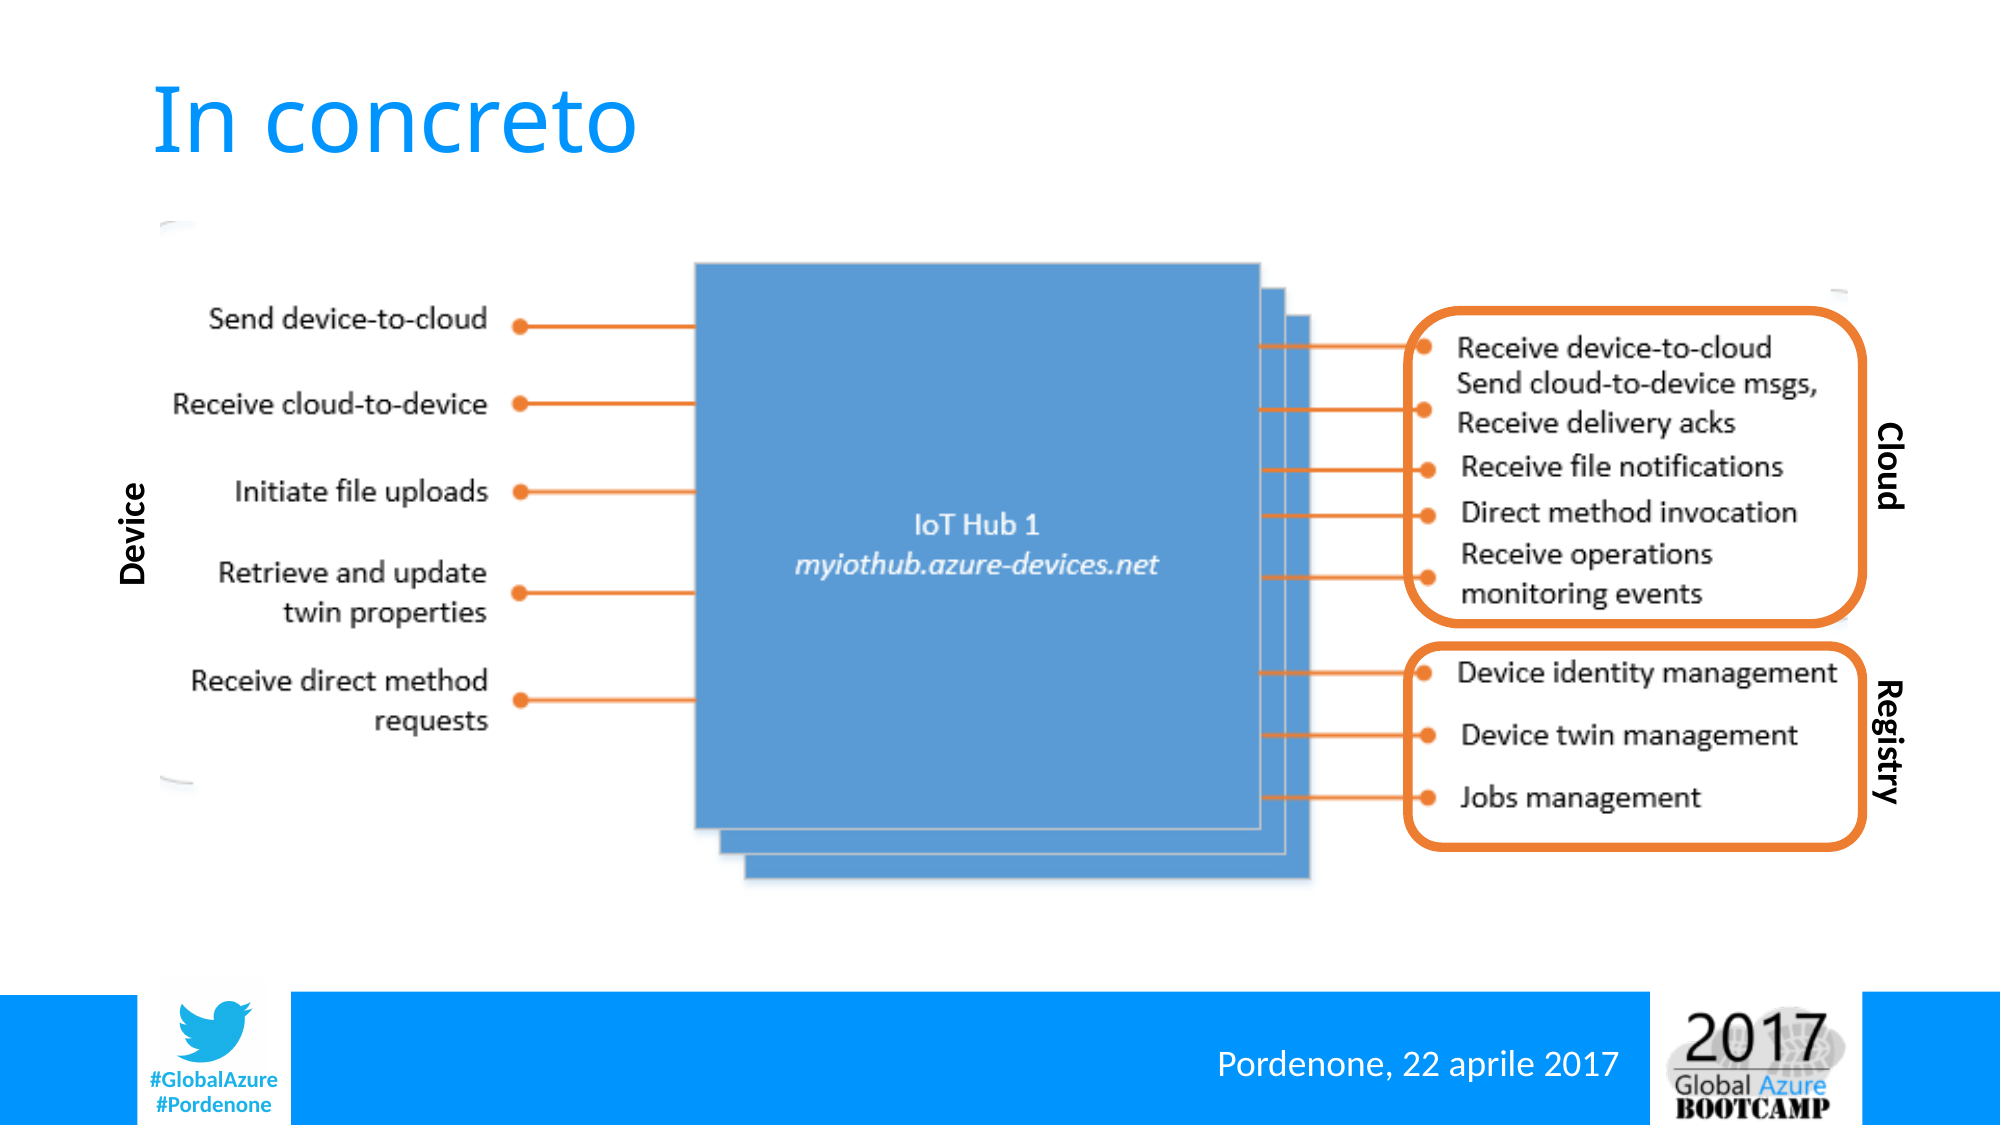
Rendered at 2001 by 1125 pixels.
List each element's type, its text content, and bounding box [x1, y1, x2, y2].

title In concreto [137, 59, 1863, 187]
text_box Device [99, 310, 160, 759]
text_box [1848, 650, 1864, 843]
picture [161, 978, 268, 1085]
picture [1662, 998, 1850, 1125]
text_box Registry [1863, 664, 1924, 859]
text_box Cloud [1863, 310, 1924, 624]
picture [160, 221, 1848, 912]
text_box [1848, 325, 1864, 610]
